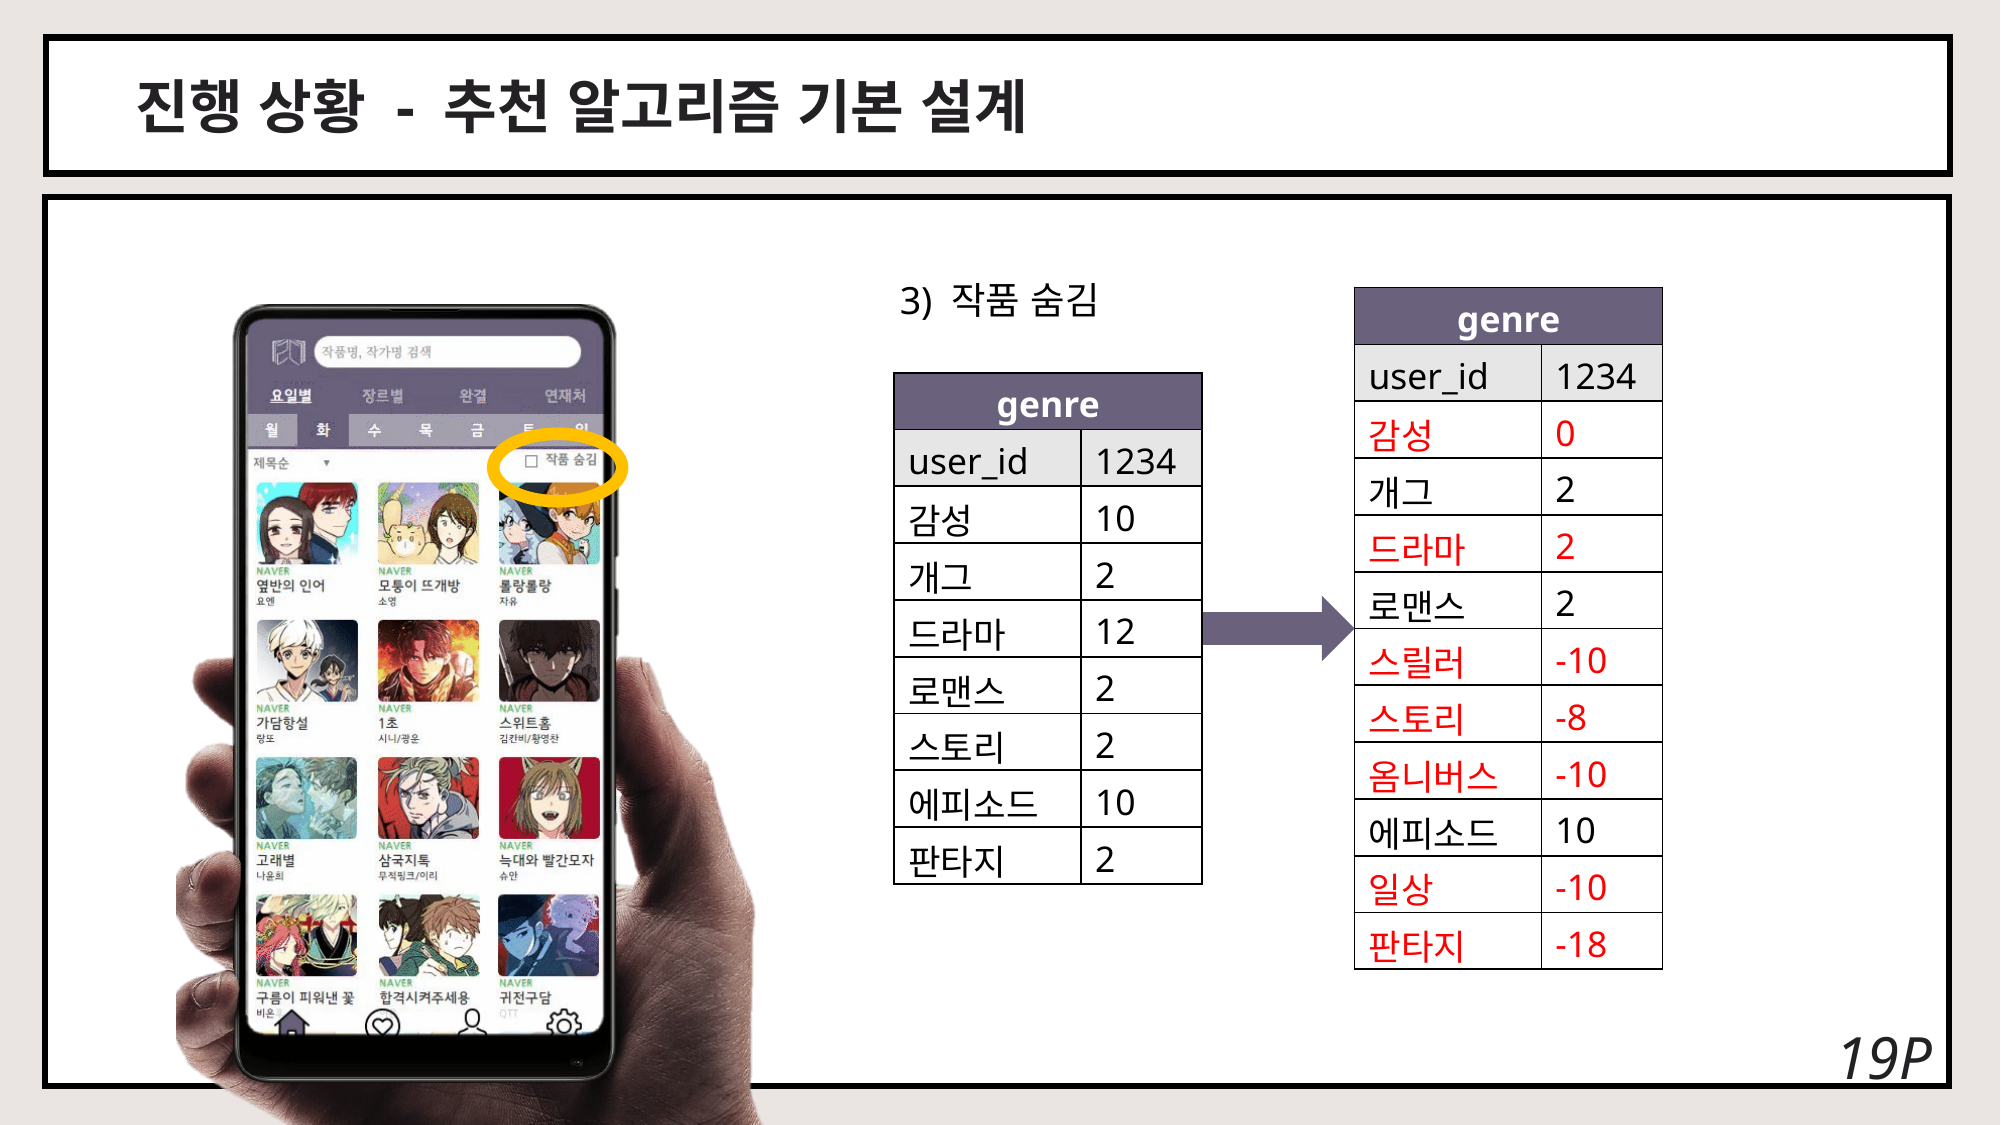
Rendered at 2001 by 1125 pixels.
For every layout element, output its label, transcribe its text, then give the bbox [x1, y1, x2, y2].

table_cell 10 [1082, 771, 1201, 826]
table_cell 0 [1542, 402, 1662, 457]
table_cell 에피소드 [895, 771, 1080, 826]
table_cell -10 [1542, 743, 1662, 798]
table_cell -10 [1542, 857, 1662, 912]
table_cell 개그 [1355, 459, 1541, 514]
table_cell 드라마 [1355, 516, 1541, 571]
table_cell 스릴러 [1355, 629, 1541, 684]
table_cell user_id [895, 430, 1080, 485]
table_cell 감성 [895, 487, 1080, 542]
table_cell 10 [1082, 487, 1201, 542]
text_box 3) 작품 숨김 [885, 270, 1115, 330]
table_cell 드라마 [895, 601, 1080, 656]
table_cell 스토리 [895, 714, 1080, 769]
table_cell 12 [1082, 601, 1201, 656]
table_cell 1234 [1082, 430, 1201, 485]
table_cell 2 [1082, 828, 1201, 883]
table_cell 2 [1082, 658, 1201, 713]
table_cell 2 [1082, 714, 1201, 769]
table_cell 2 [1542, 459, 1662, 514]
table_cell 2 [1542, 516, 1662, 571]
table_cell 2 [1082, 544, 1201, 599]
table_cell -10 [1542, 629, 1662, 684]
table_cell 로맨스 [895, 658, 1080, 713]
text_box [44, 196, 1950, 1087]
table_cell 10 [1542, 800, 1662, 855]
table_cell 판타지 [1355, 913, 1541, 968]
table_header genre [895, 374, 1201, 429]
table_cell 개그 [895, 544, 1080, 599]
table_cell 2 [1542, 573, 1662, 628]
table_cell 스토리 [1355, 686, 1541, 741]
table_cell -8 [1542, 686, 1662, 741]
table_cell 로맨스 [1355, 573, 1541, 628]
table_cell 옴니버스 [1355, 743, 1541, 798]
text_box 진행 상황 - 추천 알고리즘 기본 설계 [45, 36, 1951, 175]
table_cell -18 [1542, 913, 1662, 968]
table_header genre [1355, 288, 1662, 344]
text_box [1203, 593, 1357, 664]
text_box 19P [1799, 1013, 1967, 1125]
table_cell 에피소드 [1355, 800, 1541, 855]
table_cell 1234 [1542, 345, 1662, 400]
table_cell 판타지 [895, 828, 1080, 883]
table_cell 감성 [1355, 402, 1541, 457]
table_cell user_id [1355, 345, 1541, 400]
table_cell 일상 [1355, 857, 1541, 912]
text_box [167, 304, 819, 1125]
